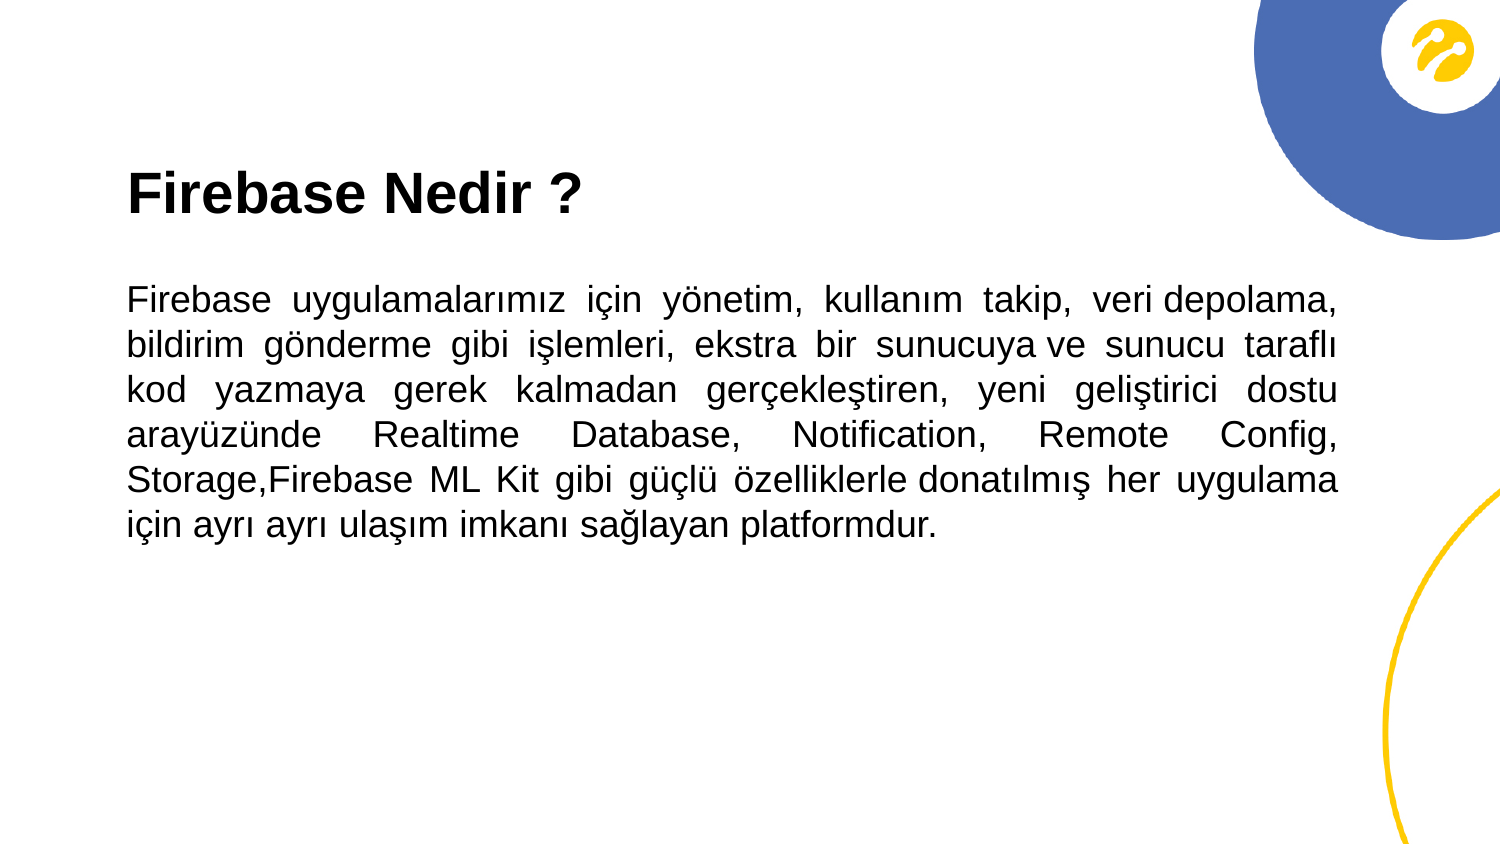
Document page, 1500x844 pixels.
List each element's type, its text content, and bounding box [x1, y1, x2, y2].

text_box Firebase Nedir ? [112, 147, 600, 233]
text_box Firebase uygulamalarımız için yönetim, kullanım takip, veri depolama, bildirim gönderme gibi işlemleri, ekstra bir sunucuya ve sunucu taraflı kod yazmaya gerek kalmadan gerçekleştiren, yeni geliştirici dostu arayüzünde Realtime Database, Notification, Remote Config, Storage,Firebase ML Kit gibi güçlü özelliklerle donatılmış her uygulama için ayrı ayrı ulaşım imkanı sağlayan platformdur. [111, 267, 1354, 553]
picture [0, 0, 1500, 844]
